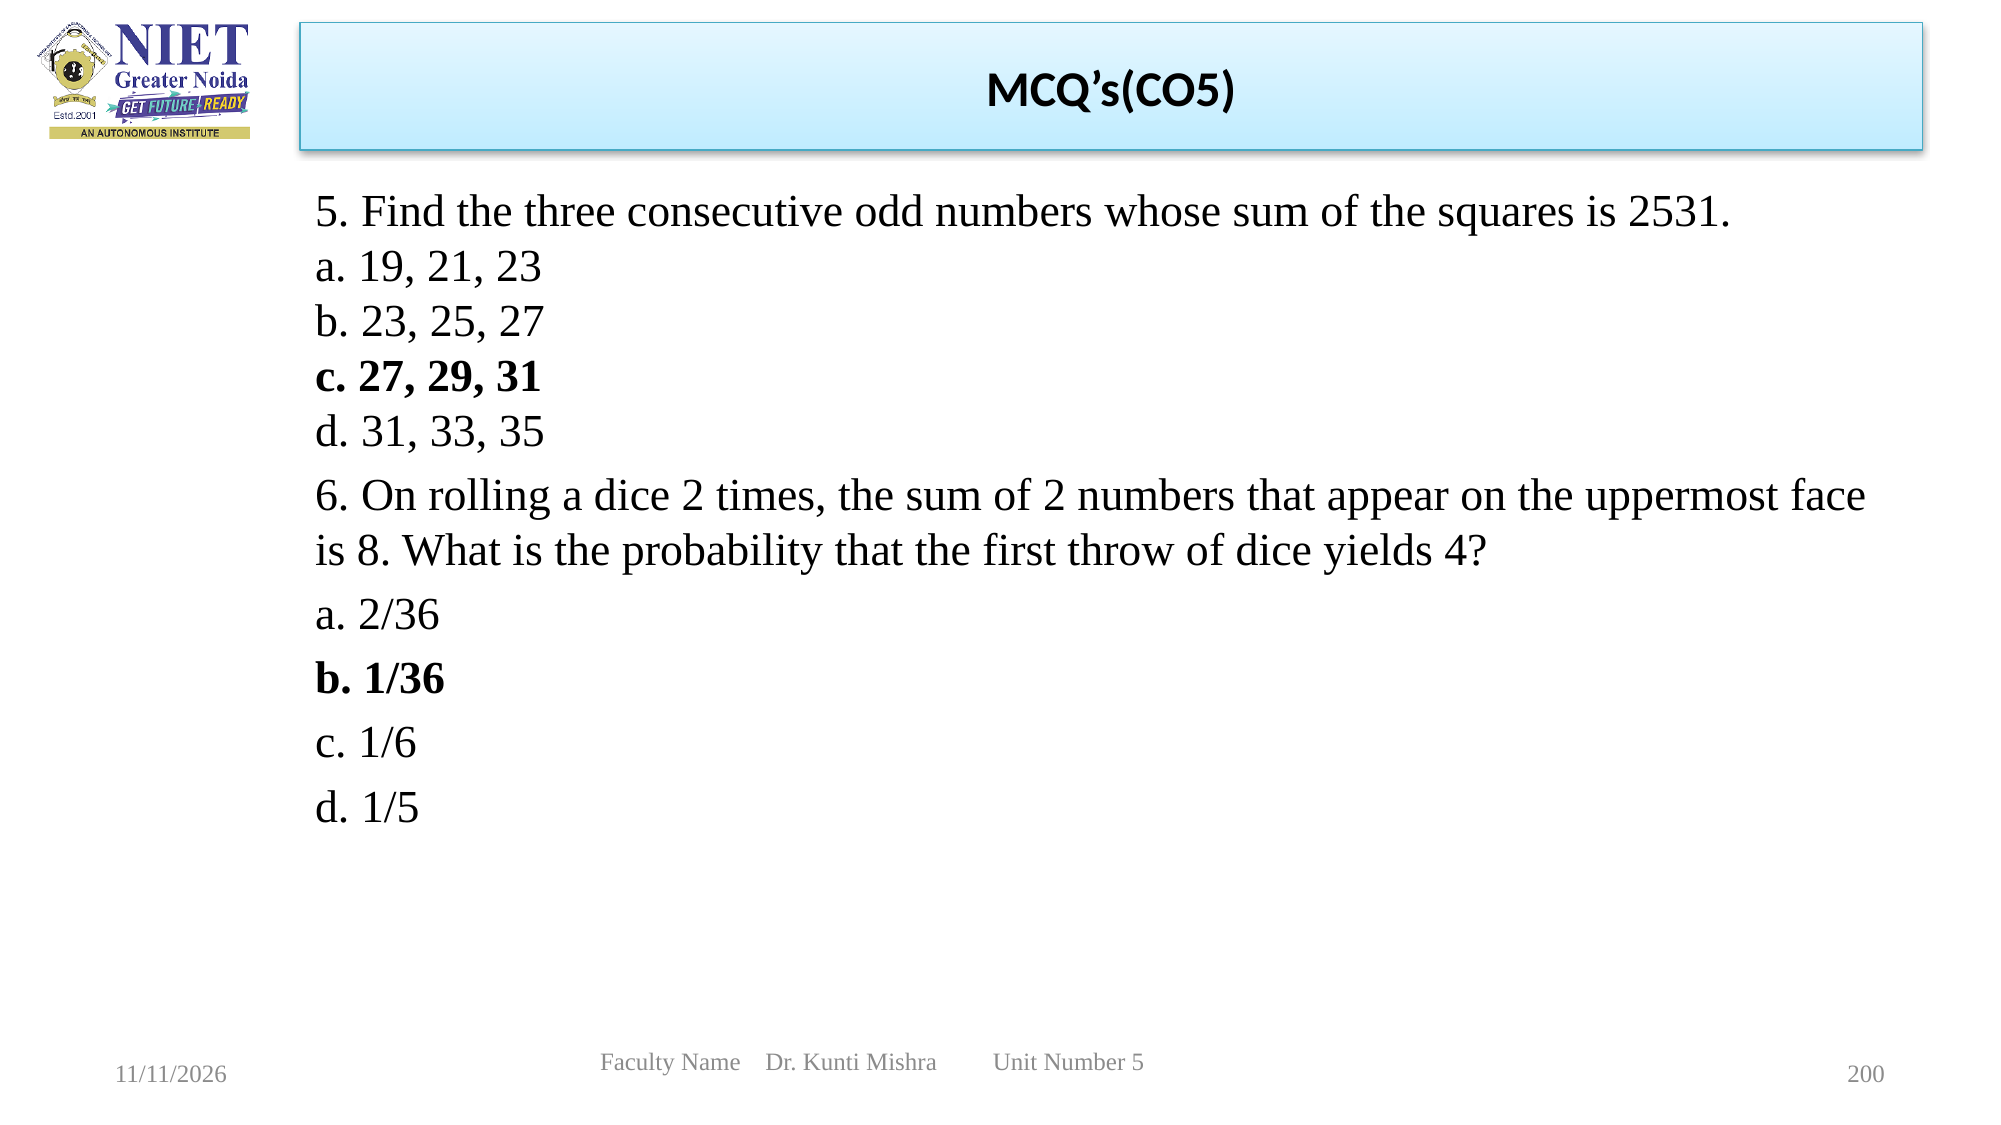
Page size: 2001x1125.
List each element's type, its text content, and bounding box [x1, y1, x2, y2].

picture [37, 22, 251, 139]
title MCQ’s(CO5) [299, 22, 1923, 151]
slide_number 200 [1433, 1042, 1900, 1103]
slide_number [99, 1042, 567, 1103]
subtitle 5. Find the three consecutive odd numbers whose sum of the squares is 2531. a. 19, 21, 23 b. 23, 25, 27 c. 27, 29, 31 d. 31, 33, 35 6. On rolling a dice 2 times, the sum of 2 numbers that appear on the uppermost face is 8. What is the probability that the first throw of dice yields 4? a. 2/36 b. 1/36 c. 1/6 d. 1/5 [298, 171, 1925, 986]
footer Faculty Name Dr. Kunti Mishra Unit Number 5 [428, 1042, 1317, 1079]
